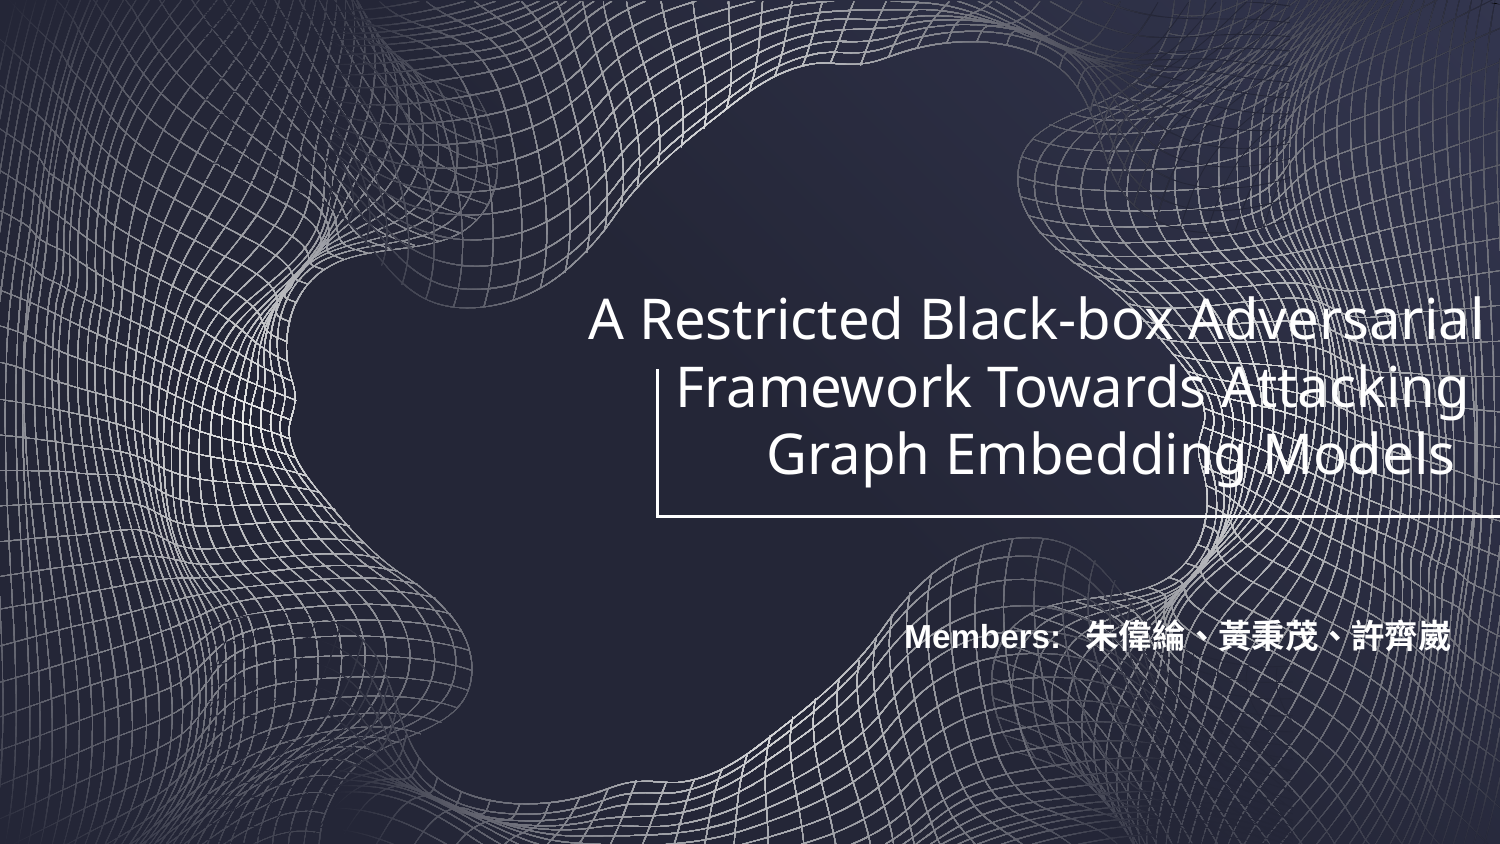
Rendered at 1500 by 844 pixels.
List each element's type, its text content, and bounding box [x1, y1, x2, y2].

title A Restricted Black-box Adversarial Framework Towards Attacking Graph Embedding Models [500, 267, 1500, 502]
text_box Members: 朱偉綸、黃秉茂、許齊崴 [499, 600, 1467, 670]
